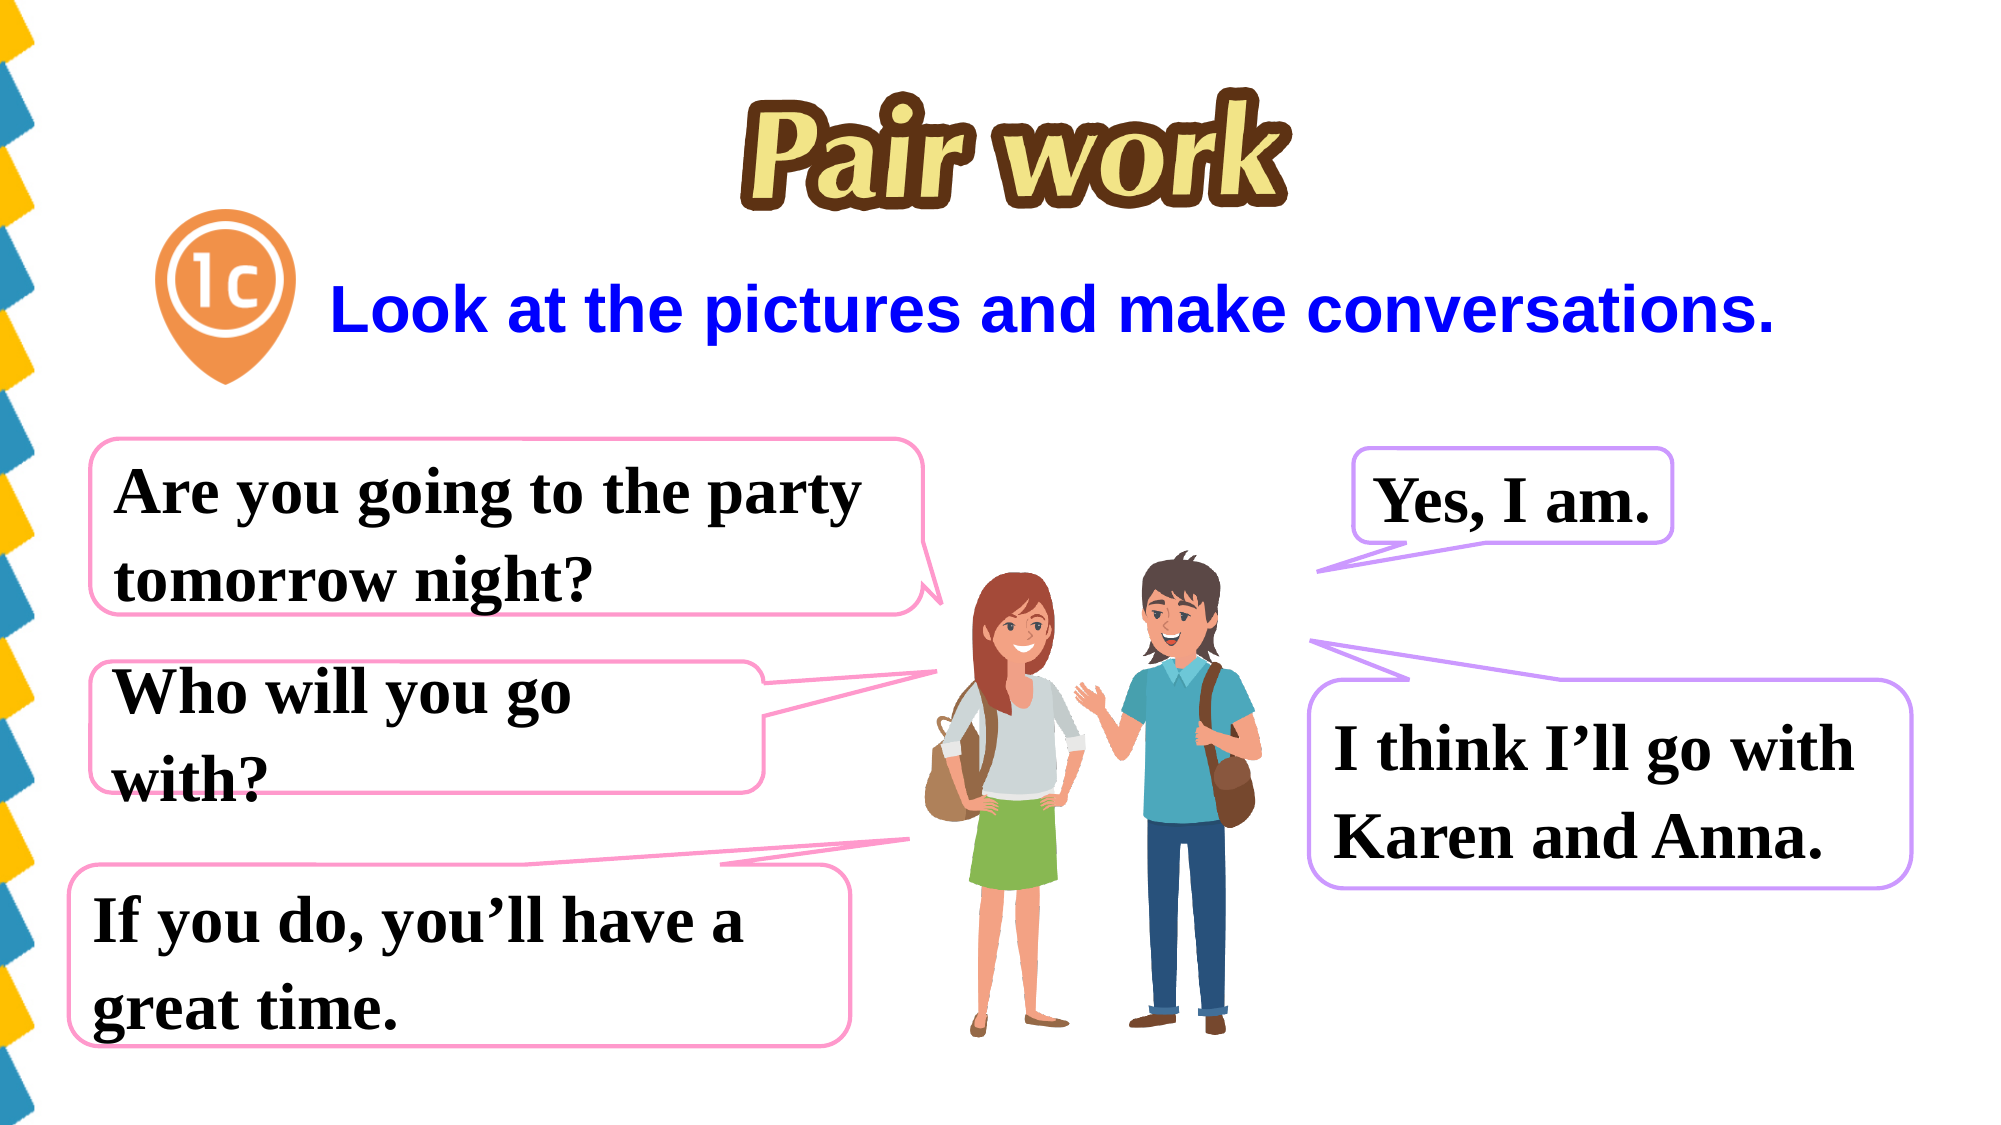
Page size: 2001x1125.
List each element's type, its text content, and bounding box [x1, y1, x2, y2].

text_box Look at the pictures and make conversations. [332, 242, 1898, 353]
text_box Are you going to the party tomorrow night? [90, 438, 923, 615]
text_box Yes, I am. [1353, 448, 1673, 565]
text_box If you do, you’ll have a great time. [68, 843, 844, 1047]
picture [0, 0, 2001, 1125]
text_box I think I’ll go with Karen and Anna. [1359, 648, 1912, 889]
text_box Who will you go with? [90, 661, 844, 793]
